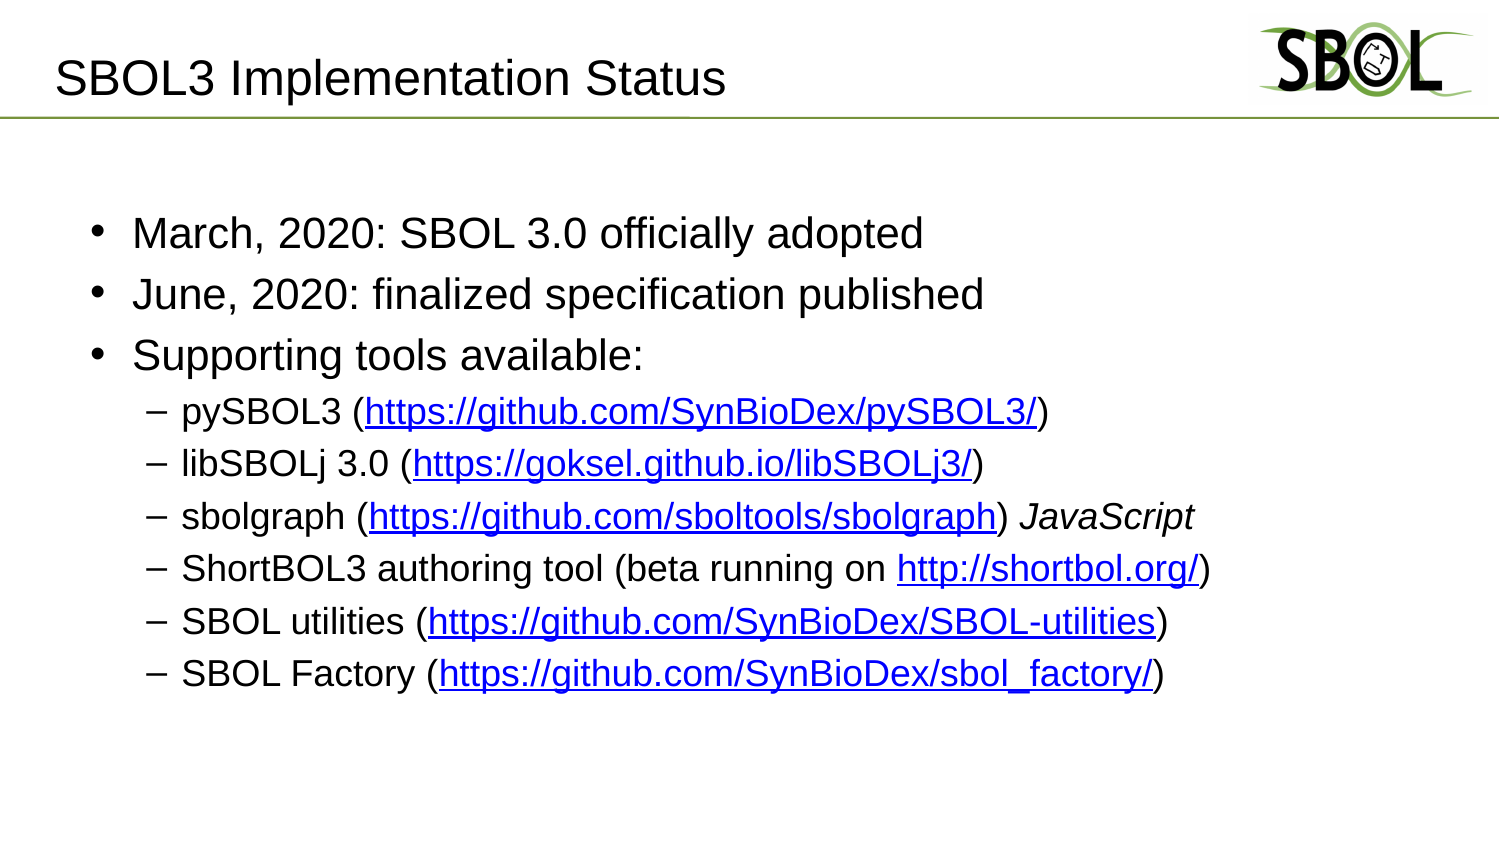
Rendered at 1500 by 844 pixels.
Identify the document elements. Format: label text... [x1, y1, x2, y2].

title SBOL3 Implementation Status [39, 33, 1390, 118]
picture [1248, 13, 1488, 105]
list March, 2020: SBOL 3.0 officially adopted June, 2020: finalized specification published Supporting tools available: pySBOL3 (https://github.com/SynBioDex/pySBOL3/) libSBOLj 3.0 (https://goksel.github.io/libSBOLj3/) sbolgraph (https://github.com/sboltools/sbolgraph) JavaScript ShortBOL3 authoring tool (beta running on http://shortbol.org/) SBOL utilities (https://github.com/SynBioDex/SBOL-utilities) SBOL Factory (https://github.com/SynBioDex/sbol_factory/) [74, 196, 1426, 754]
